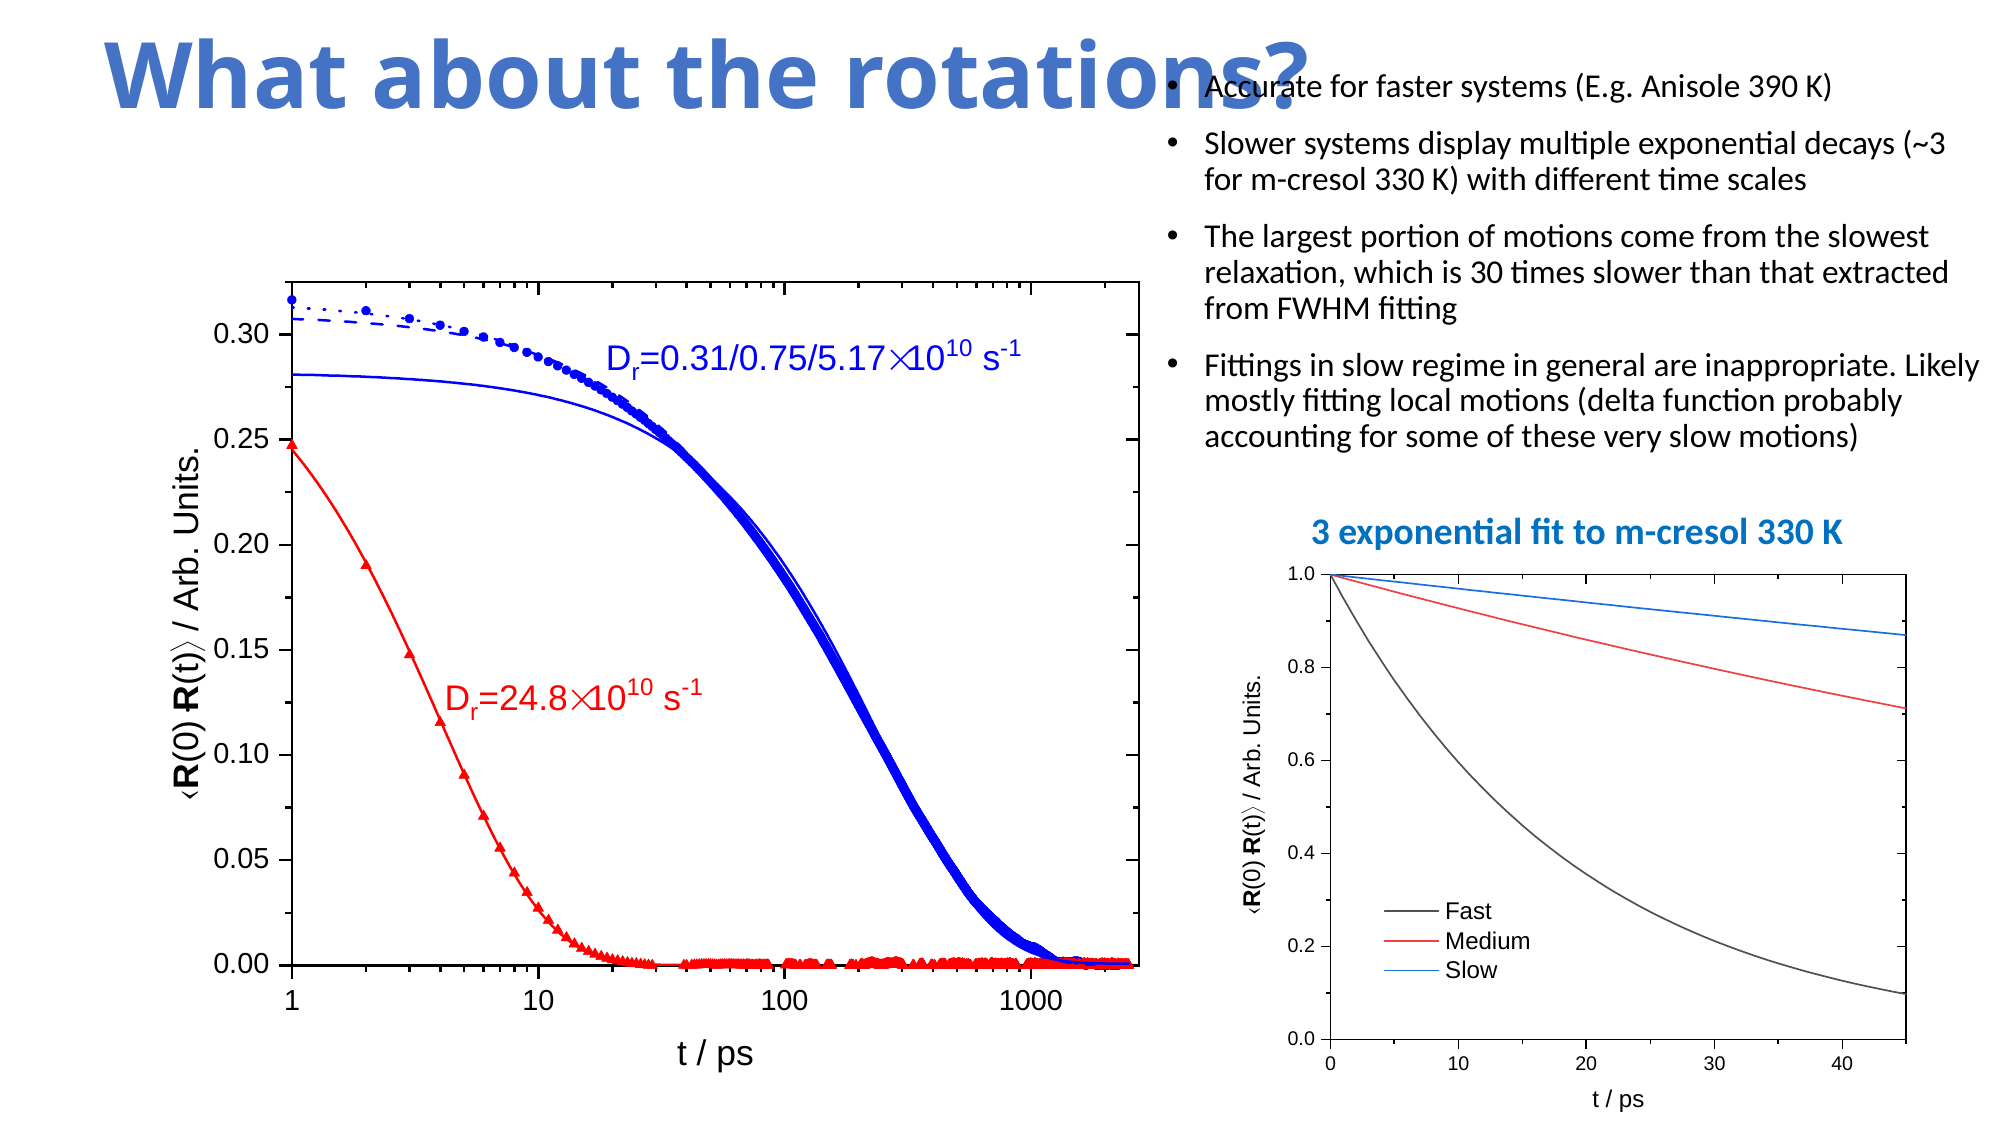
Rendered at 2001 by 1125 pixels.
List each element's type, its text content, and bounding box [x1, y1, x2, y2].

title What about the rotations? [89, 0, 1911, 171]
picture [70, 171, 2000, 1125]
text_box Accurate for faster systems (E.g. Anisole 390 K) Slower systems display multiple exponential decays (~3 for m-cresol 330 K) with different time scales The largest portion of motions come from the slowest relaxation, which is 30 times slower than that extracted from FWHM fitting Fittings in slow regime in general are inappropriate. Likely mostly fitting local motions (delta function probably accounting for some of these very slow motions) [1151, 61, 2000, 399]
